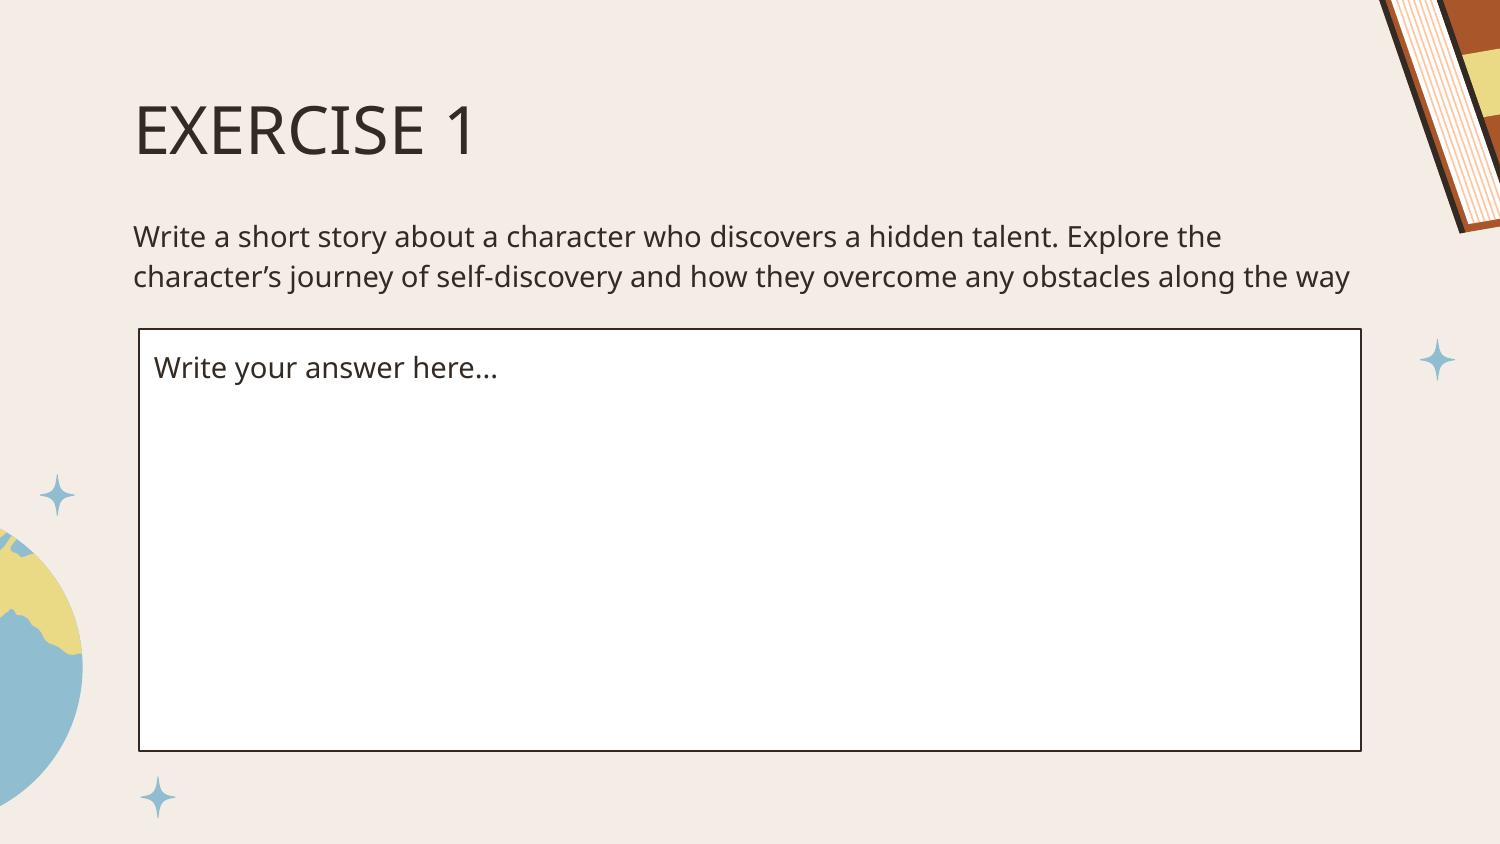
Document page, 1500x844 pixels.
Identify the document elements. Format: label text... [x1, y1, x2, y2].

title EXERCISE 1 [118, 72, 1382, 180]
text_box Write your answer here... [138, 329, 1361, 752]
text_box Write a short story about a character who discovers a hidden talent. Explore the character’s journey of self-discovery and how they overcome any obstacles along the way [118, 198, 1382, 299]
